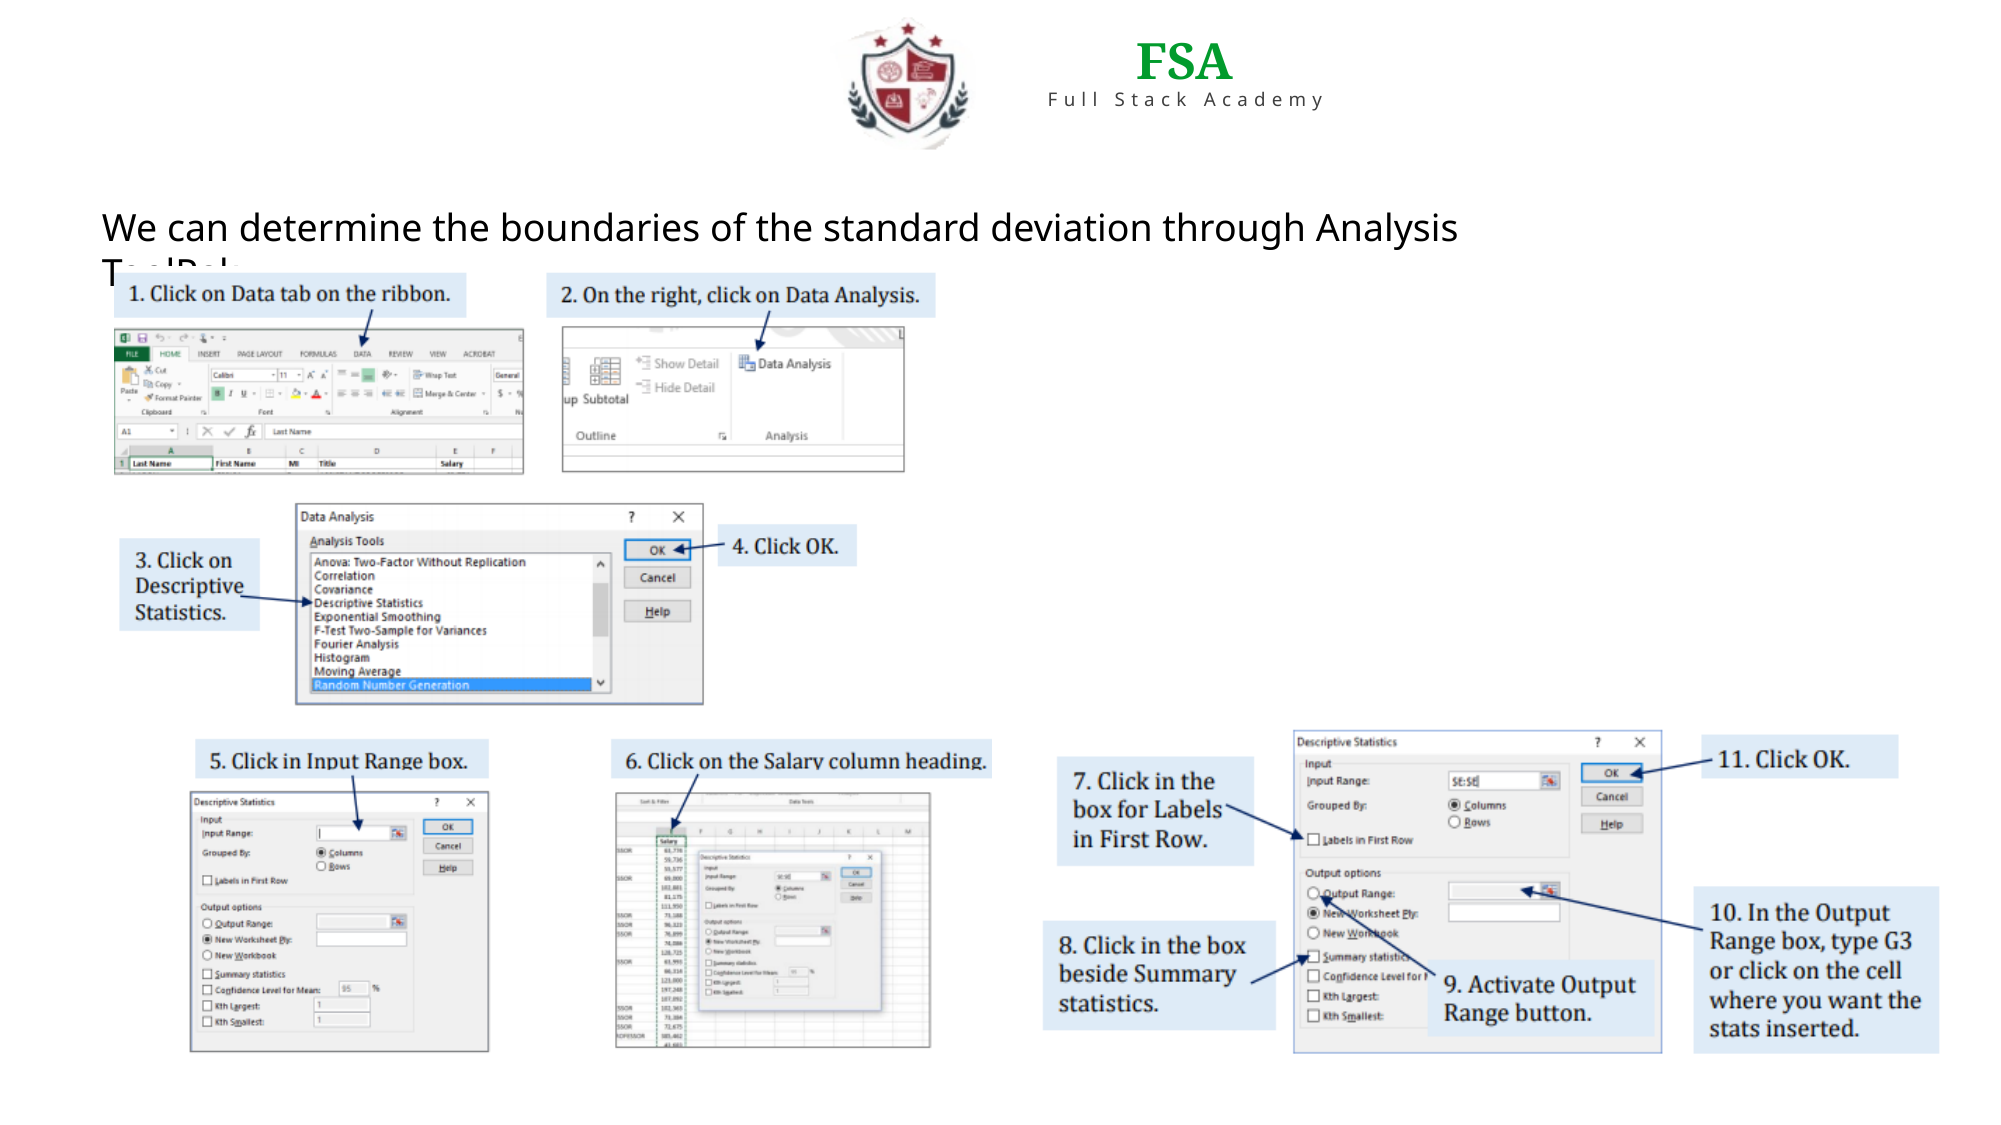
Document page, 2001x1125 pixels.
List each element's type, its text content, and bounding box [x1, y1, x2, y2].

picture [1026, 713, 1988, 1104]
picture [114, 266, 992, 1065]
text_box We can determine the boundaries of the standard deviation through Analysis ToolPak [87, 196, 1599, 302]
text_box FSA Full Stack Academy [979, 51, 1415, 118]
picture [827, 16, 979, 153]
